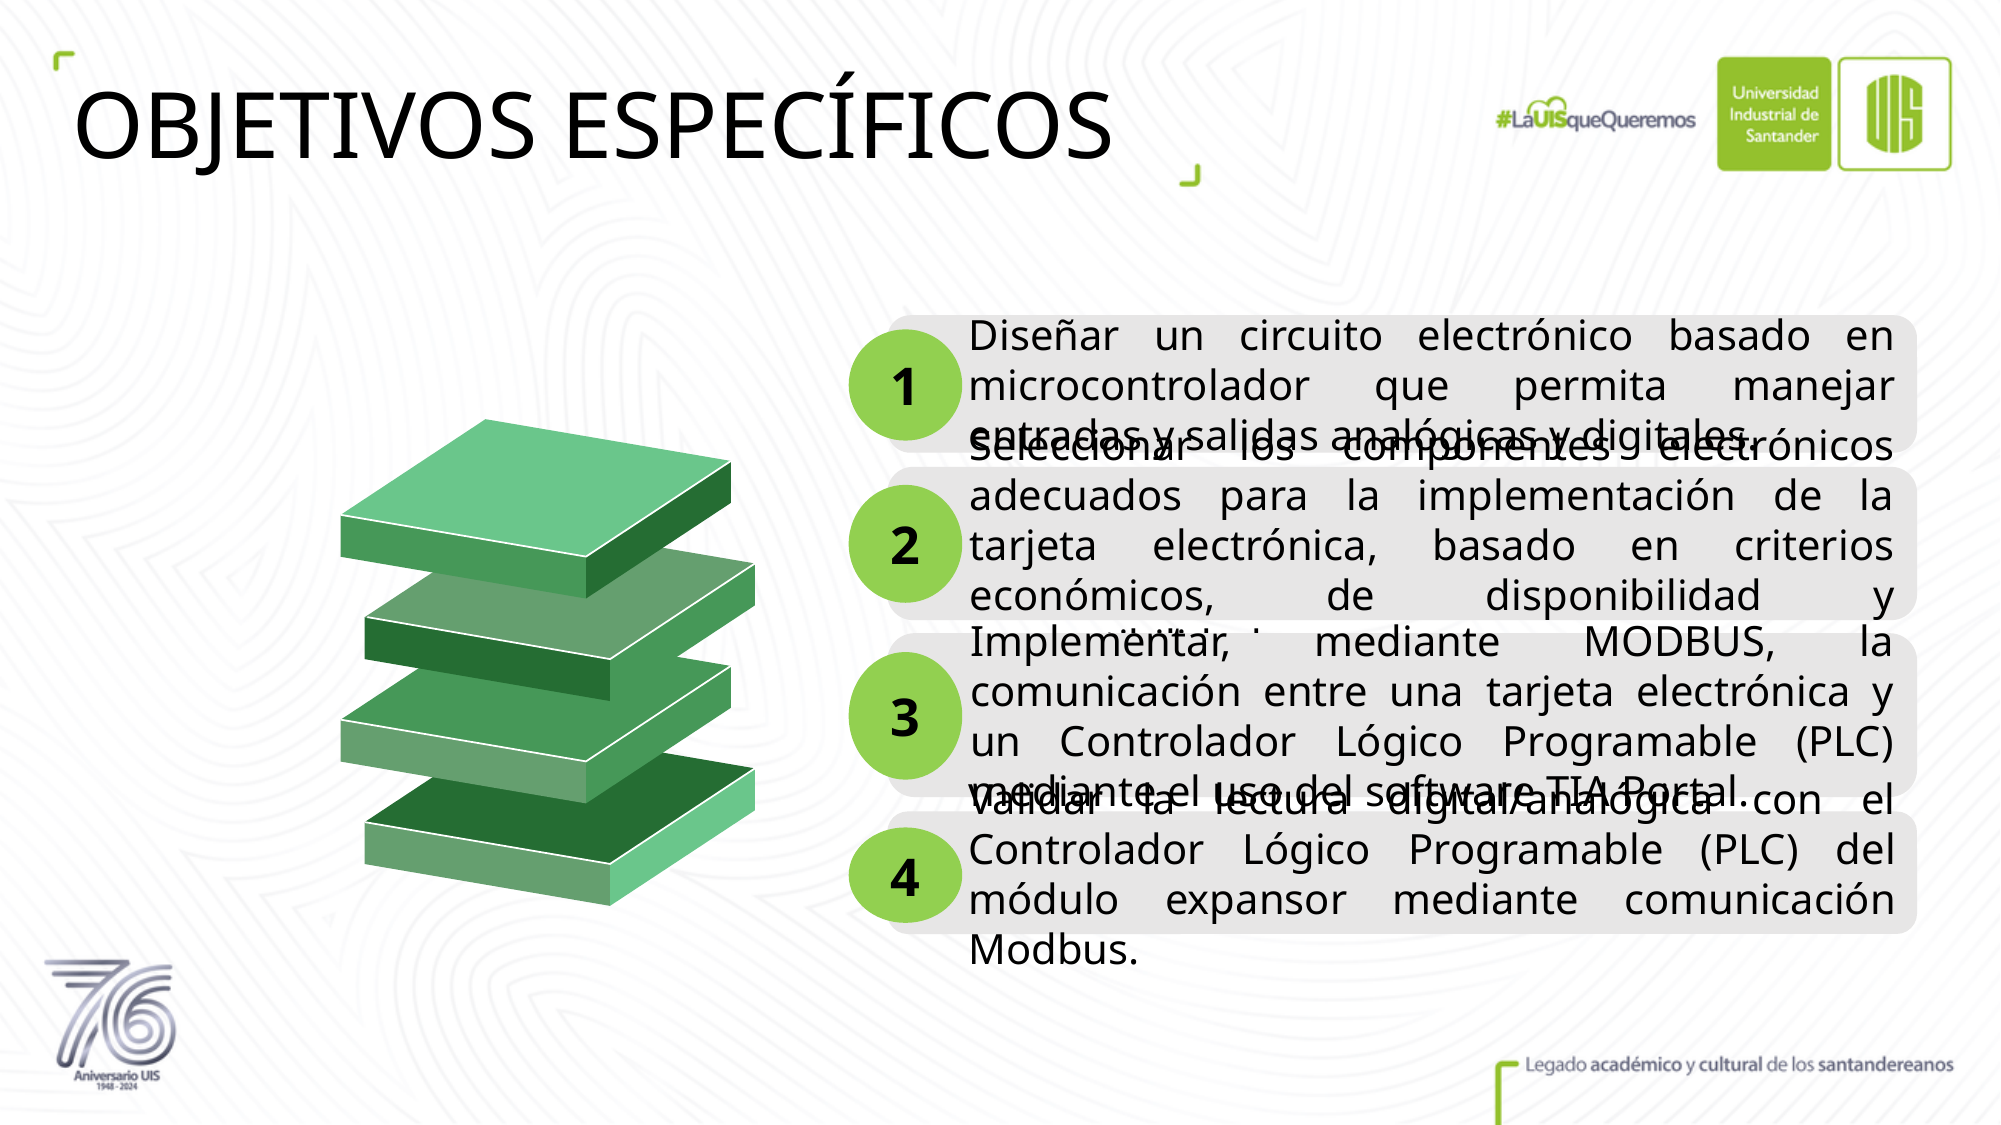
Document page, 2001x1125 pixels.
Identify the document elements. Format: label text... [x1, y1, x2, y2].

text_box 2 [848, 484, 963, 603]
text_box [340, 419, 731, 599]
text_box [340, 624, 731, 804]
text_box Diseñar un circuito electrónico basado en microcontrolador que permita manejar entradas y salidas analógicas y digitales. [888, 315, 1918, 453]
text_box 3 [848, 652, 963, 780]
text_box 1 [848, 329, 963, 441]
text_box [364, 521, 755, 702]
text_box Seleccionar los componentes electrónicos adecuados para la implementación de la tarjeta electrónica, basado en criterios económicos, de disponibilidad y compatibilidad. [887, 466, 1918, 621]
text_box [364, 726, 755, 906]
text_box Implementar, mediante MODBUS, la comunicación entre una tarjeta electrónica y un Controlador Lógico Programable (PLC) mediante el uso del software TIA Portal. [887, 633, 1918, 798]
text_box Validar la lectura digital/analógica con el Controlador Lógico Programable (PLC) del módulo expansor mediante comunicación Modbus. [887, 811, 1918, 935]
picture [0, 0, 2001, 1125]
text_box 4 [848, 827, 963, 923]
title OBJETIVOS ESPECÍFICOS [57, 59, 1194, 198]
